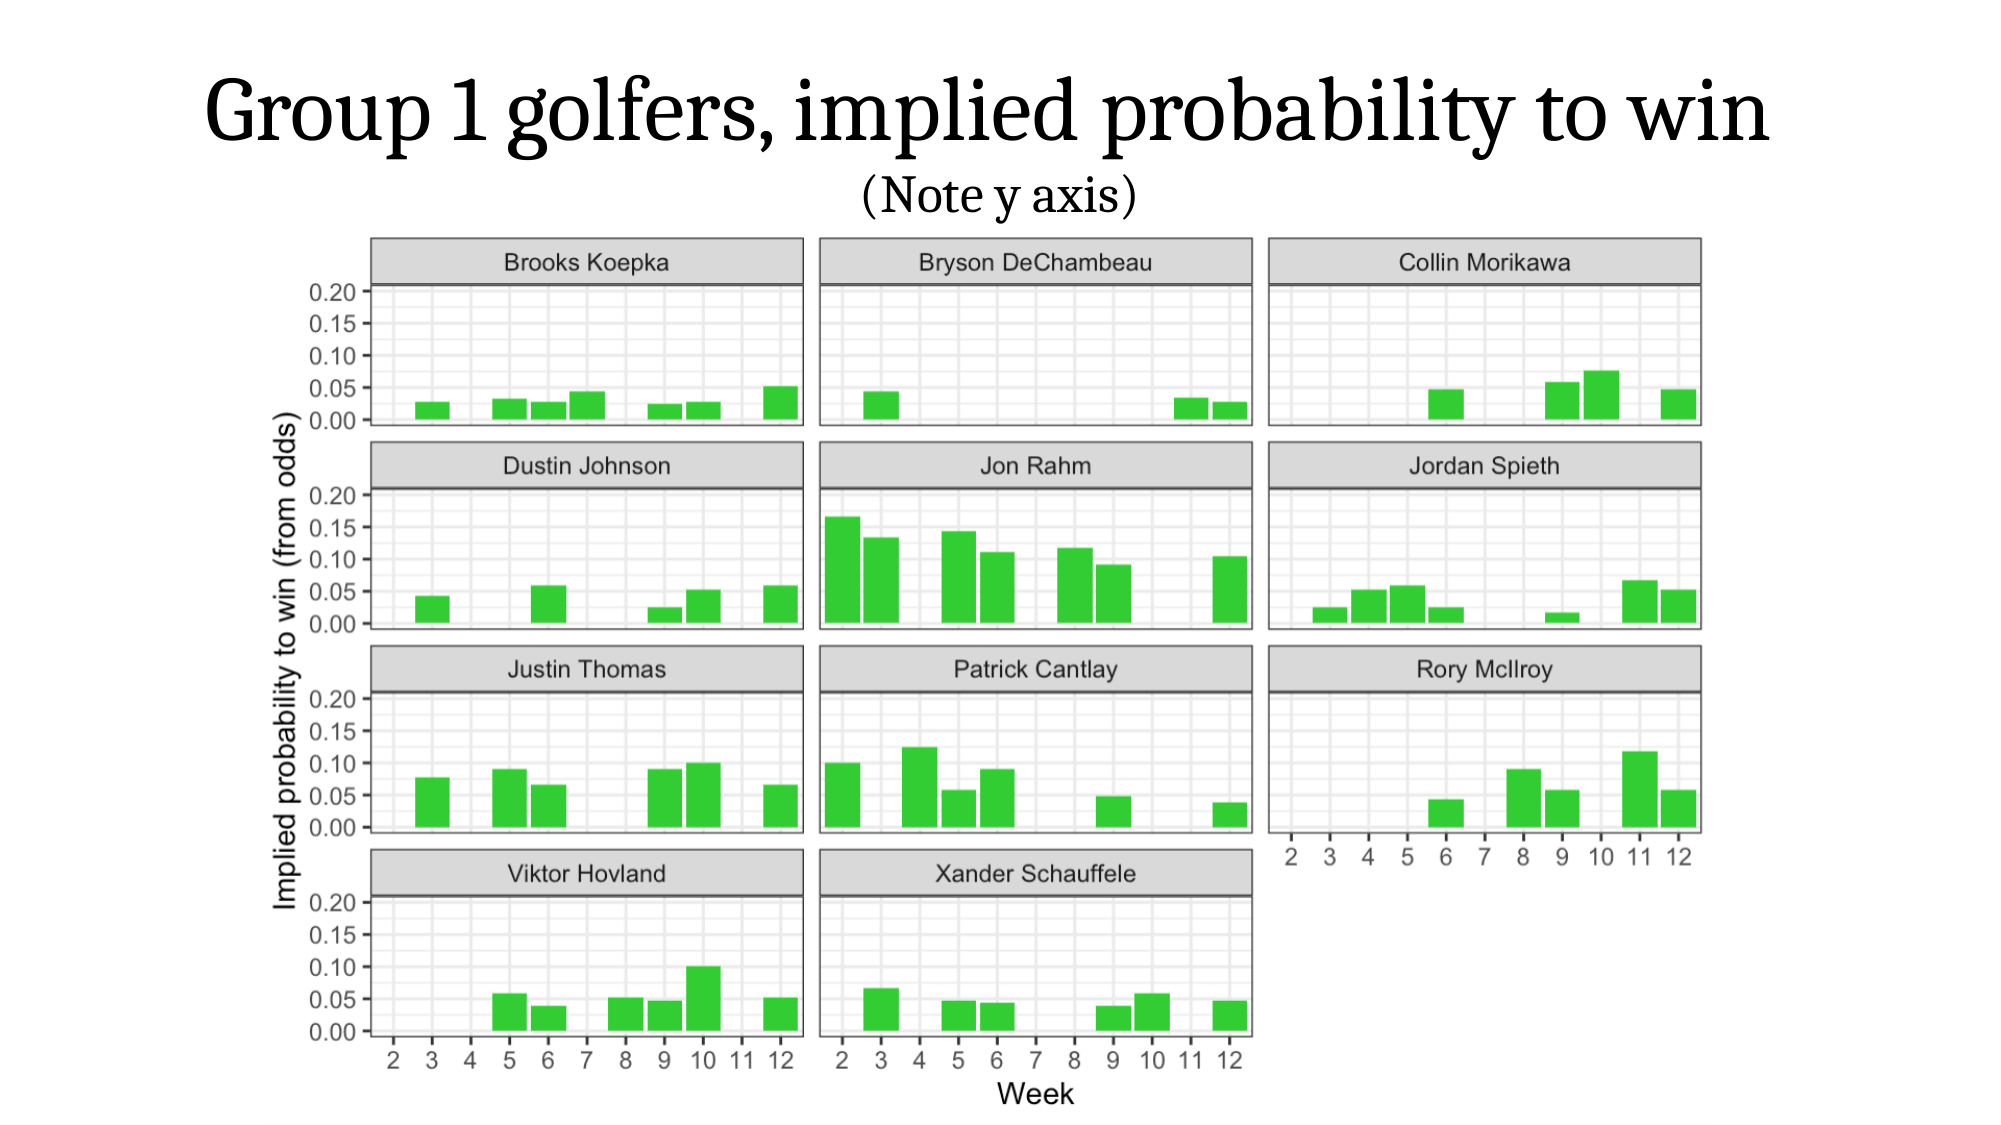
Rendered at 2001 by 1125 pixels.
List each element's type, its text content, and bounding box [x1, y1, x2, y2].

picture [262, 231, 1715, 1125]
text_box Group 1 golfers, implied probability to win (Note y axis) [172, 27, 1828, 245]
